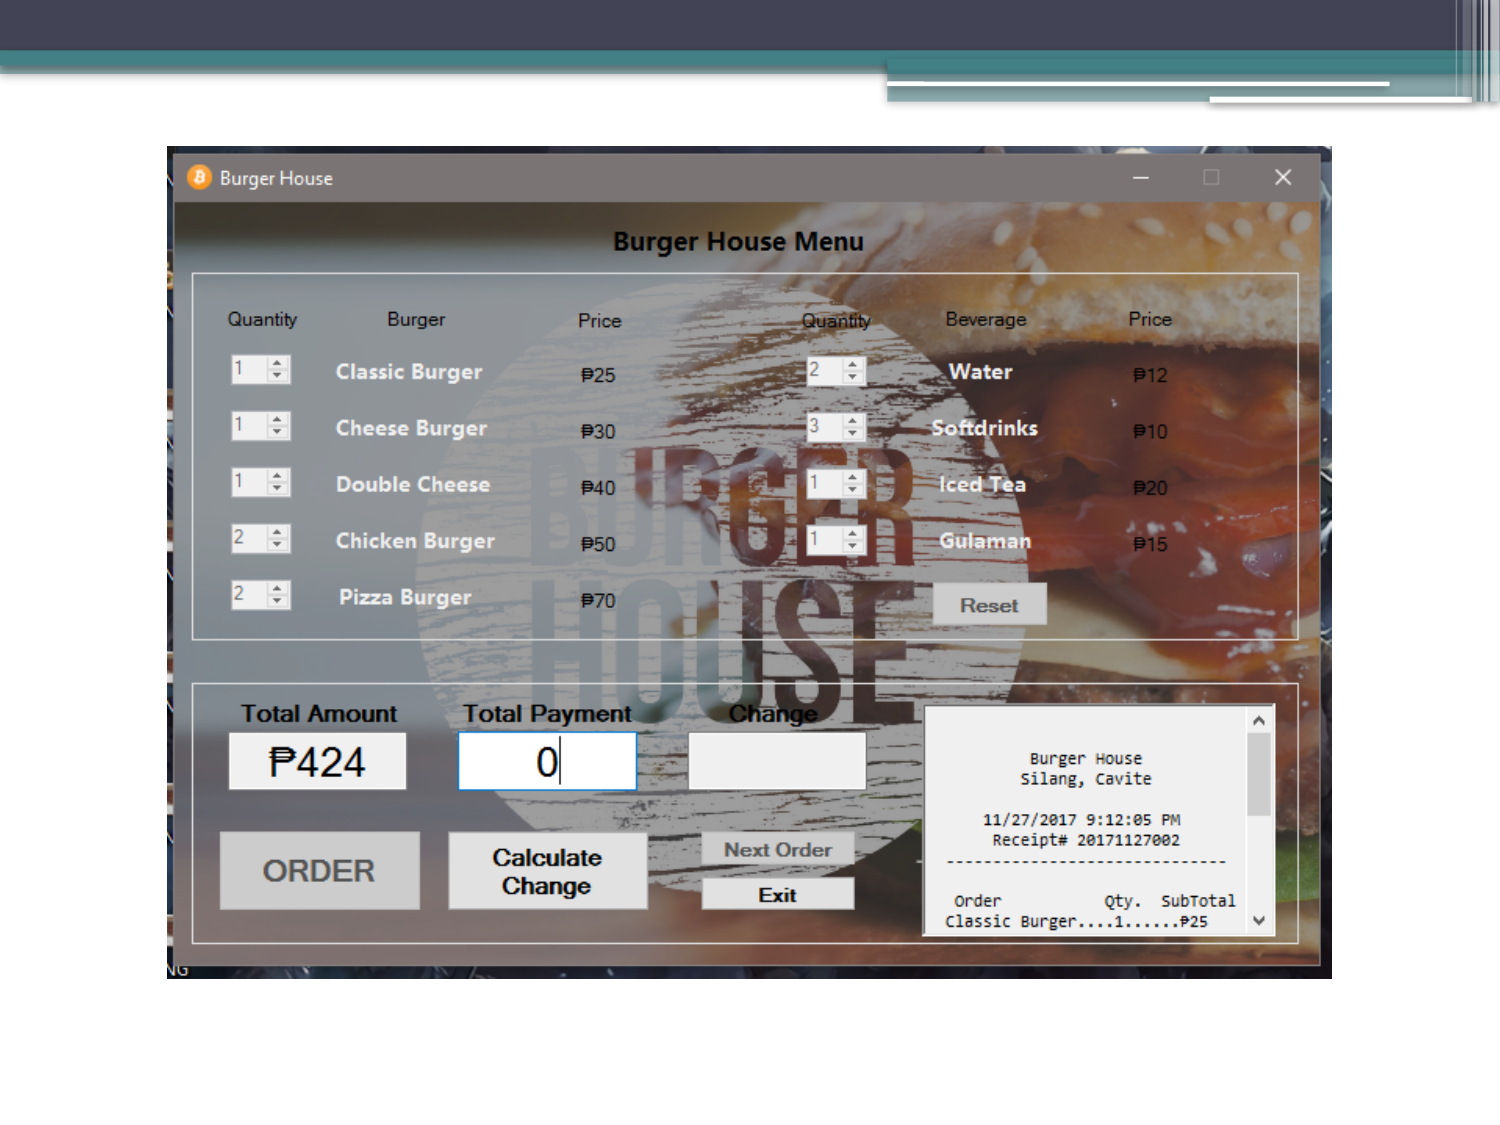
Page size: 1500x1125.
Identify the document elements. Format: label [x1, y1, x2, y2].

picture [167, 146, 1333, 979]
